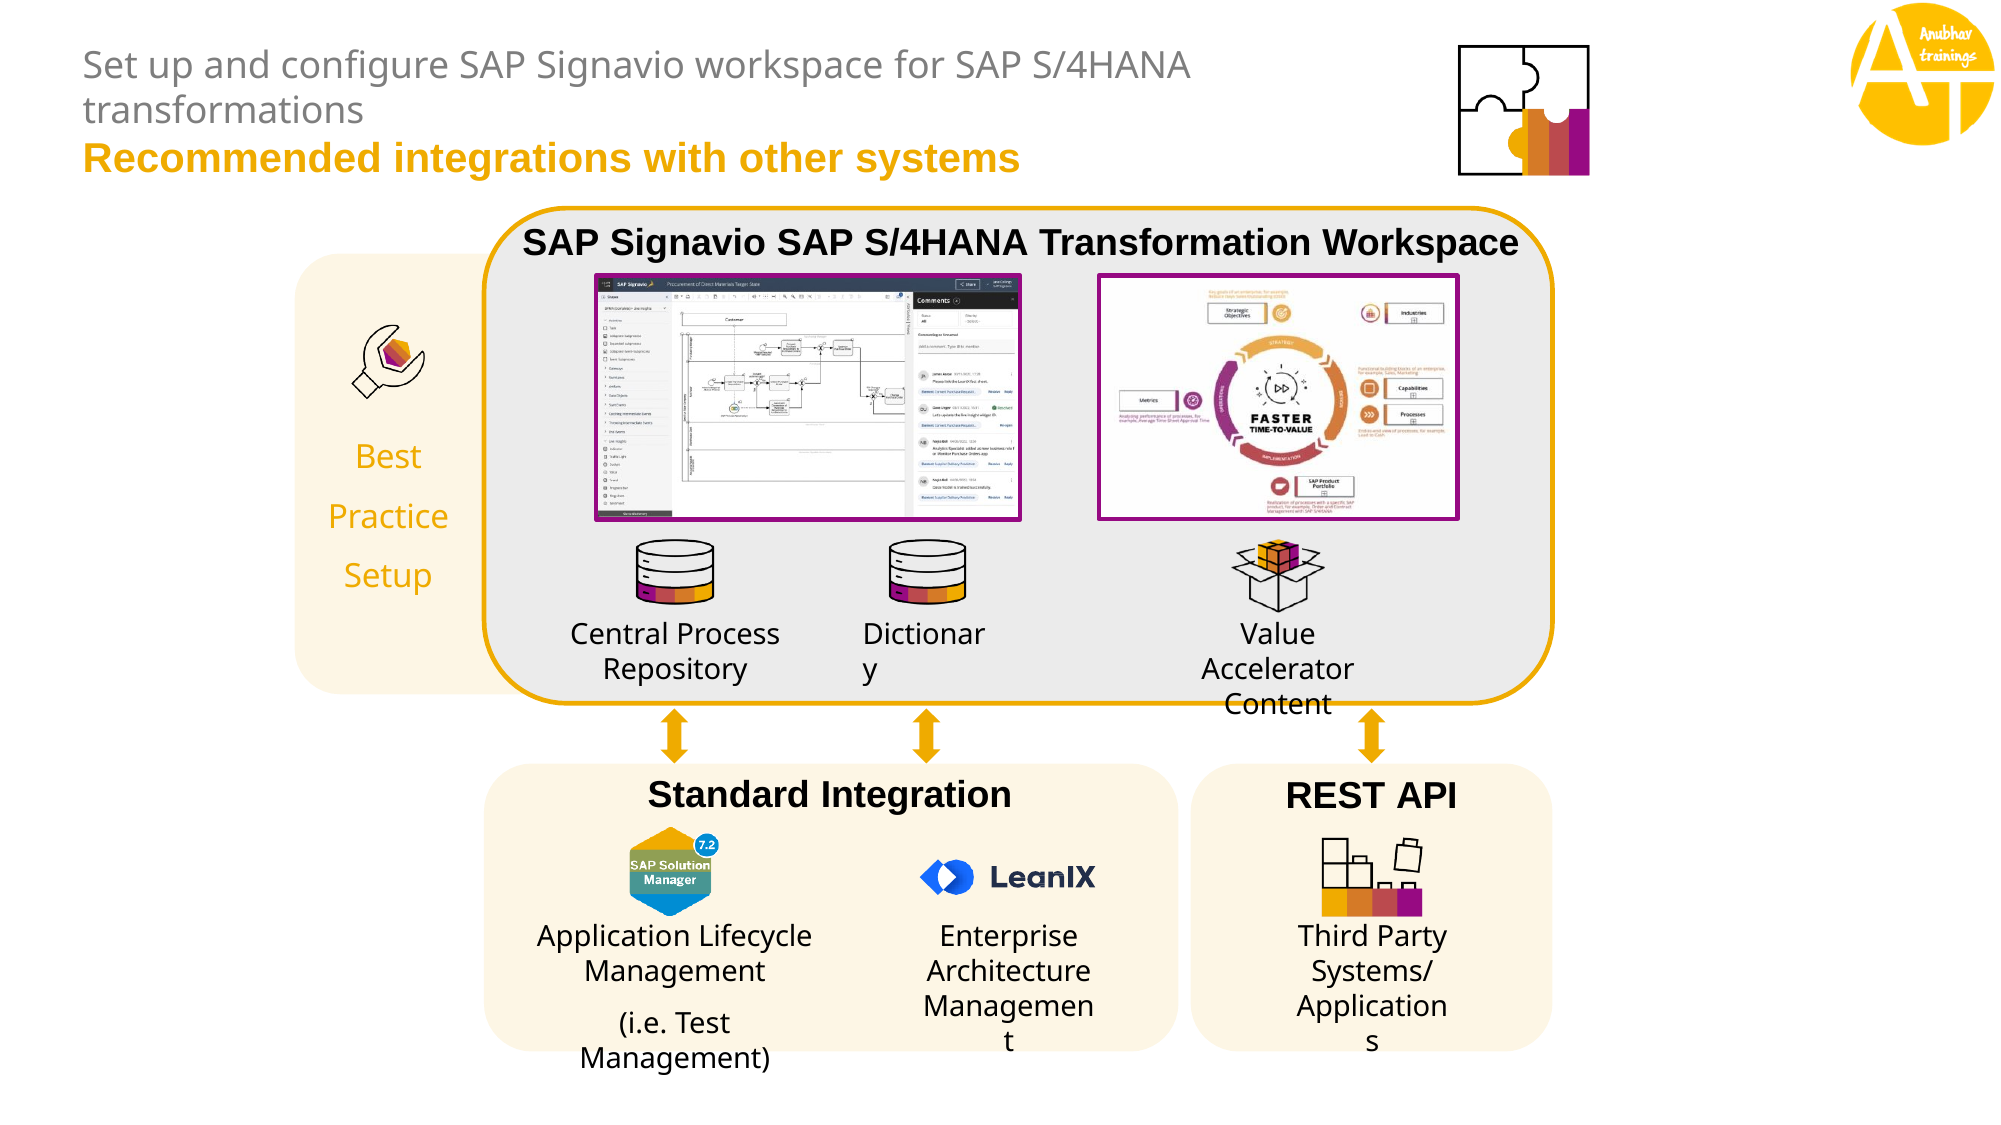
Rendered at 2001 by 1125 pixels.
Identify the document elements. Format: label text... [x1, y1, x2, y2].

picture [1836, 0, 2000, 157]
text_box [613, 508, 865, 632]
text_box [294, 205, 1556, 1052]
picture [866, 508, 989, 631]
picture [1457, 43, 1590, 176]
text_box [593, 273, 1096, 897]
title Set up and configure SAP Signavio workspace for SAP S/4HANA transformations Recommended integrations with other systems [80, 39, 1435, 230]
picture [340, 313, 436, 410]
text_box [627, 708, 1386, 916]
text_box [989, 508, 1325, 632]
text_box Application Lifecycle Management (i.e. Test Management) [522, 1060, 828, 1075]
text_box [1096, 272, 1460, 522]
picture [1307, 808, 1436, 935]
